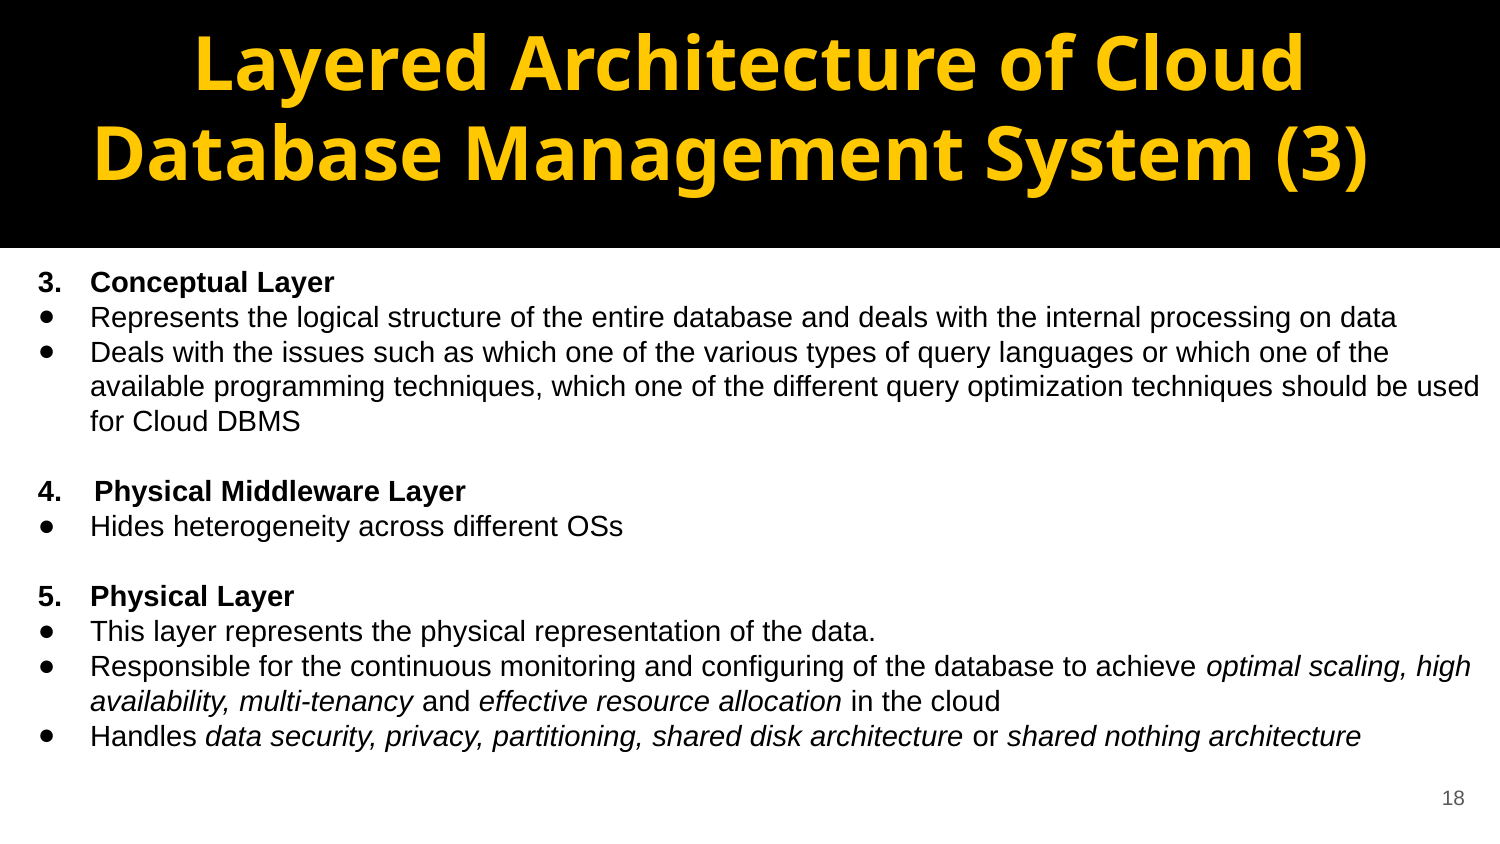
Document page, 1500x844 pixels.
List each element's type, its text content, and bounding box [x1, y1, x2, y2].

title Layered Architecture of Cloud Database Management System (3) [0, 0, 1500, 247]
slide_number 18 [1389, 764, 1480, 830]
text_box Conceptual Layer Represents the logical structure of the entire database and deals with the internal processing on data Deals with the issues such as which one of the various types of query languages or which one of the available programming techniques, which one of the different query optimization techniques should be used for Cloud DBMS Physical Middleware Layer Hides heterogeneity across different OSs Physical Layer This layer represents the physical representation of the data. Responsible for the continuous monitoring and configuring of the database to achieve optimal scaling, high availability, multi-tenancy and effective resource allocation in the cloud Handles data security, privacy, partitioning, shared disk architecture or shared nothing architecture [0, 247, 1500, 844]
